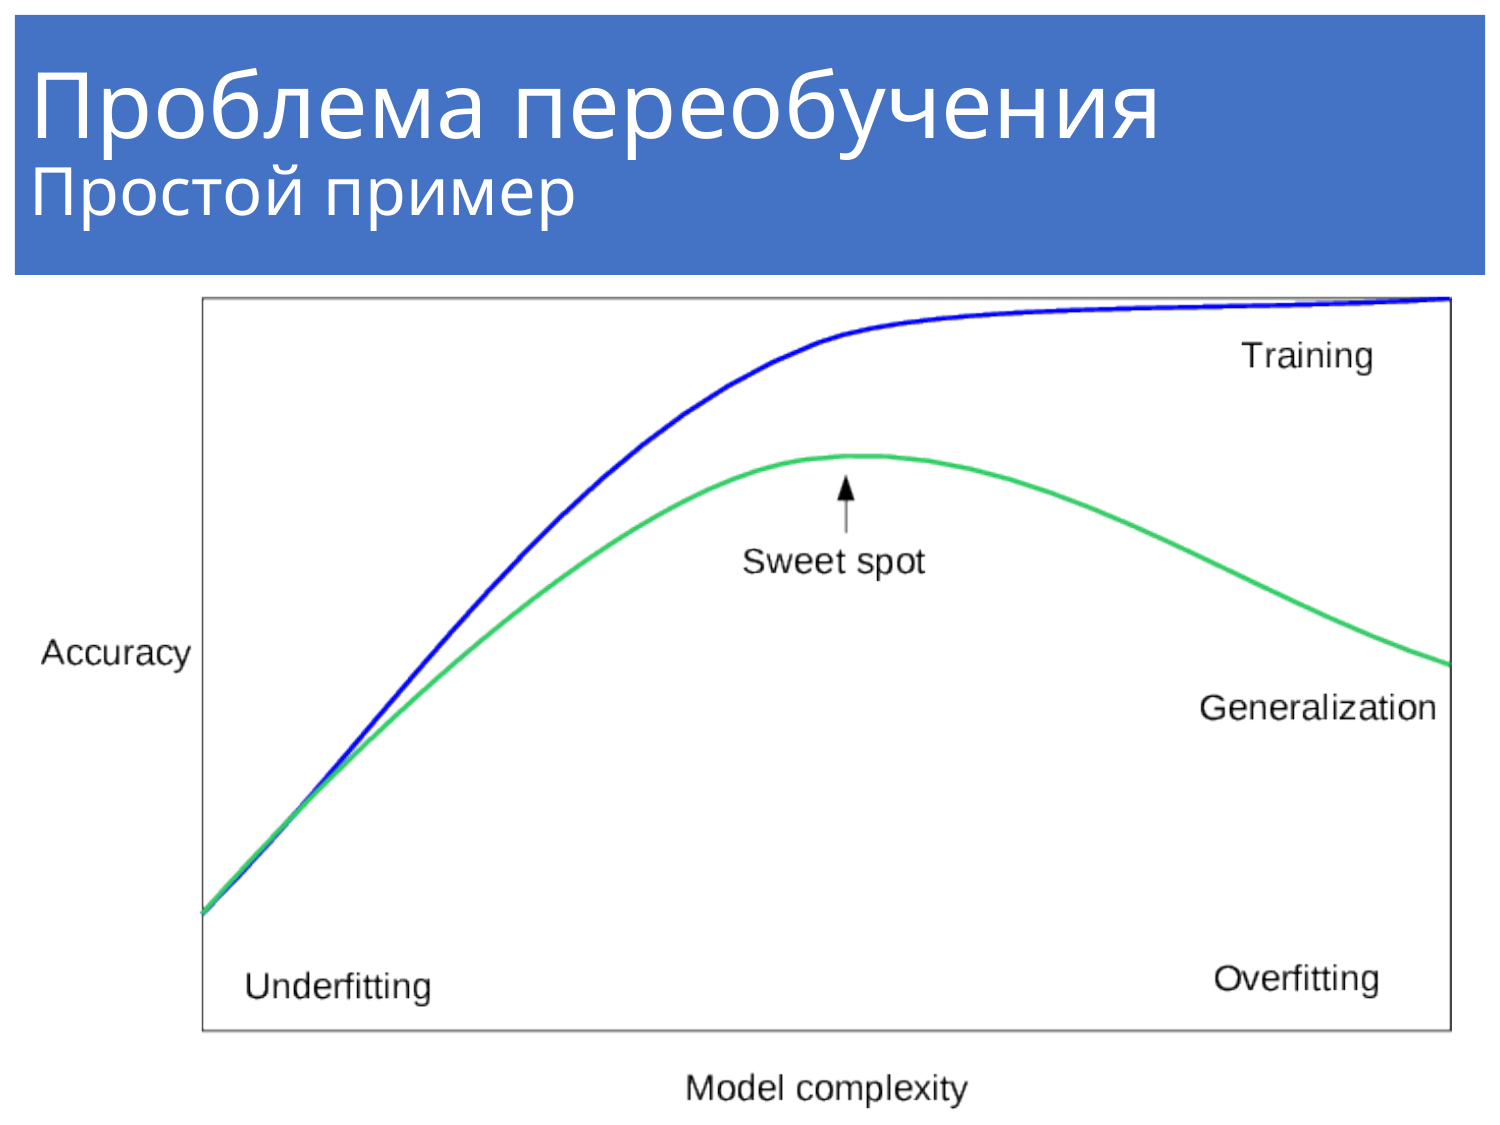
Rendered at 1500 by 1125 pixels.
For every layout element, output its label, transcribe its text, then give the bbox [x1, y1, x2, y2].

title Проблема переобучения Простой пример [14, 14, 1486, 275]
picture [41, 295, 1452, 1111]
